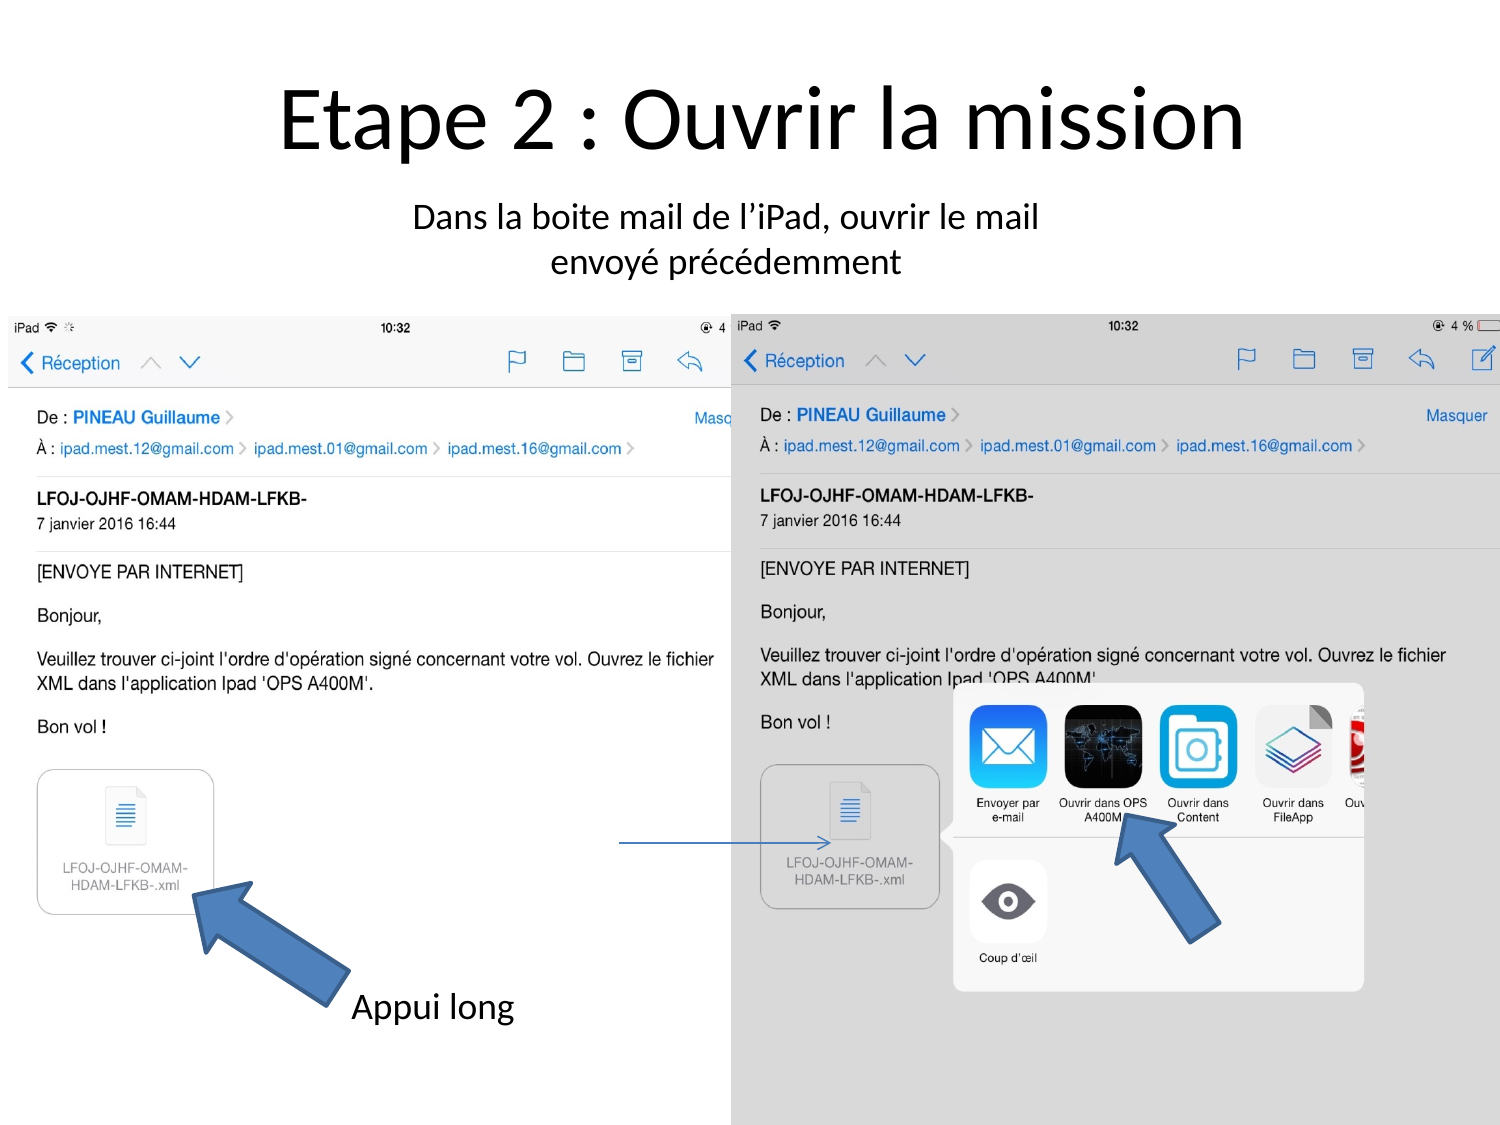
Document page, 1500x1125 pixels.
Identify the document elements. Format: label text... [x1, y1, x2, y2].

text_box Dans la boite mail de l’iPad, ouvrir le mail envoyé précédemment [395, 184, 1058, 290]
title Etape 2 : Ouvrir la mission [88, 19, 1439, 207]
picture [731, 314, 1500, 1125]
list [8, 316, 726, 1125]
